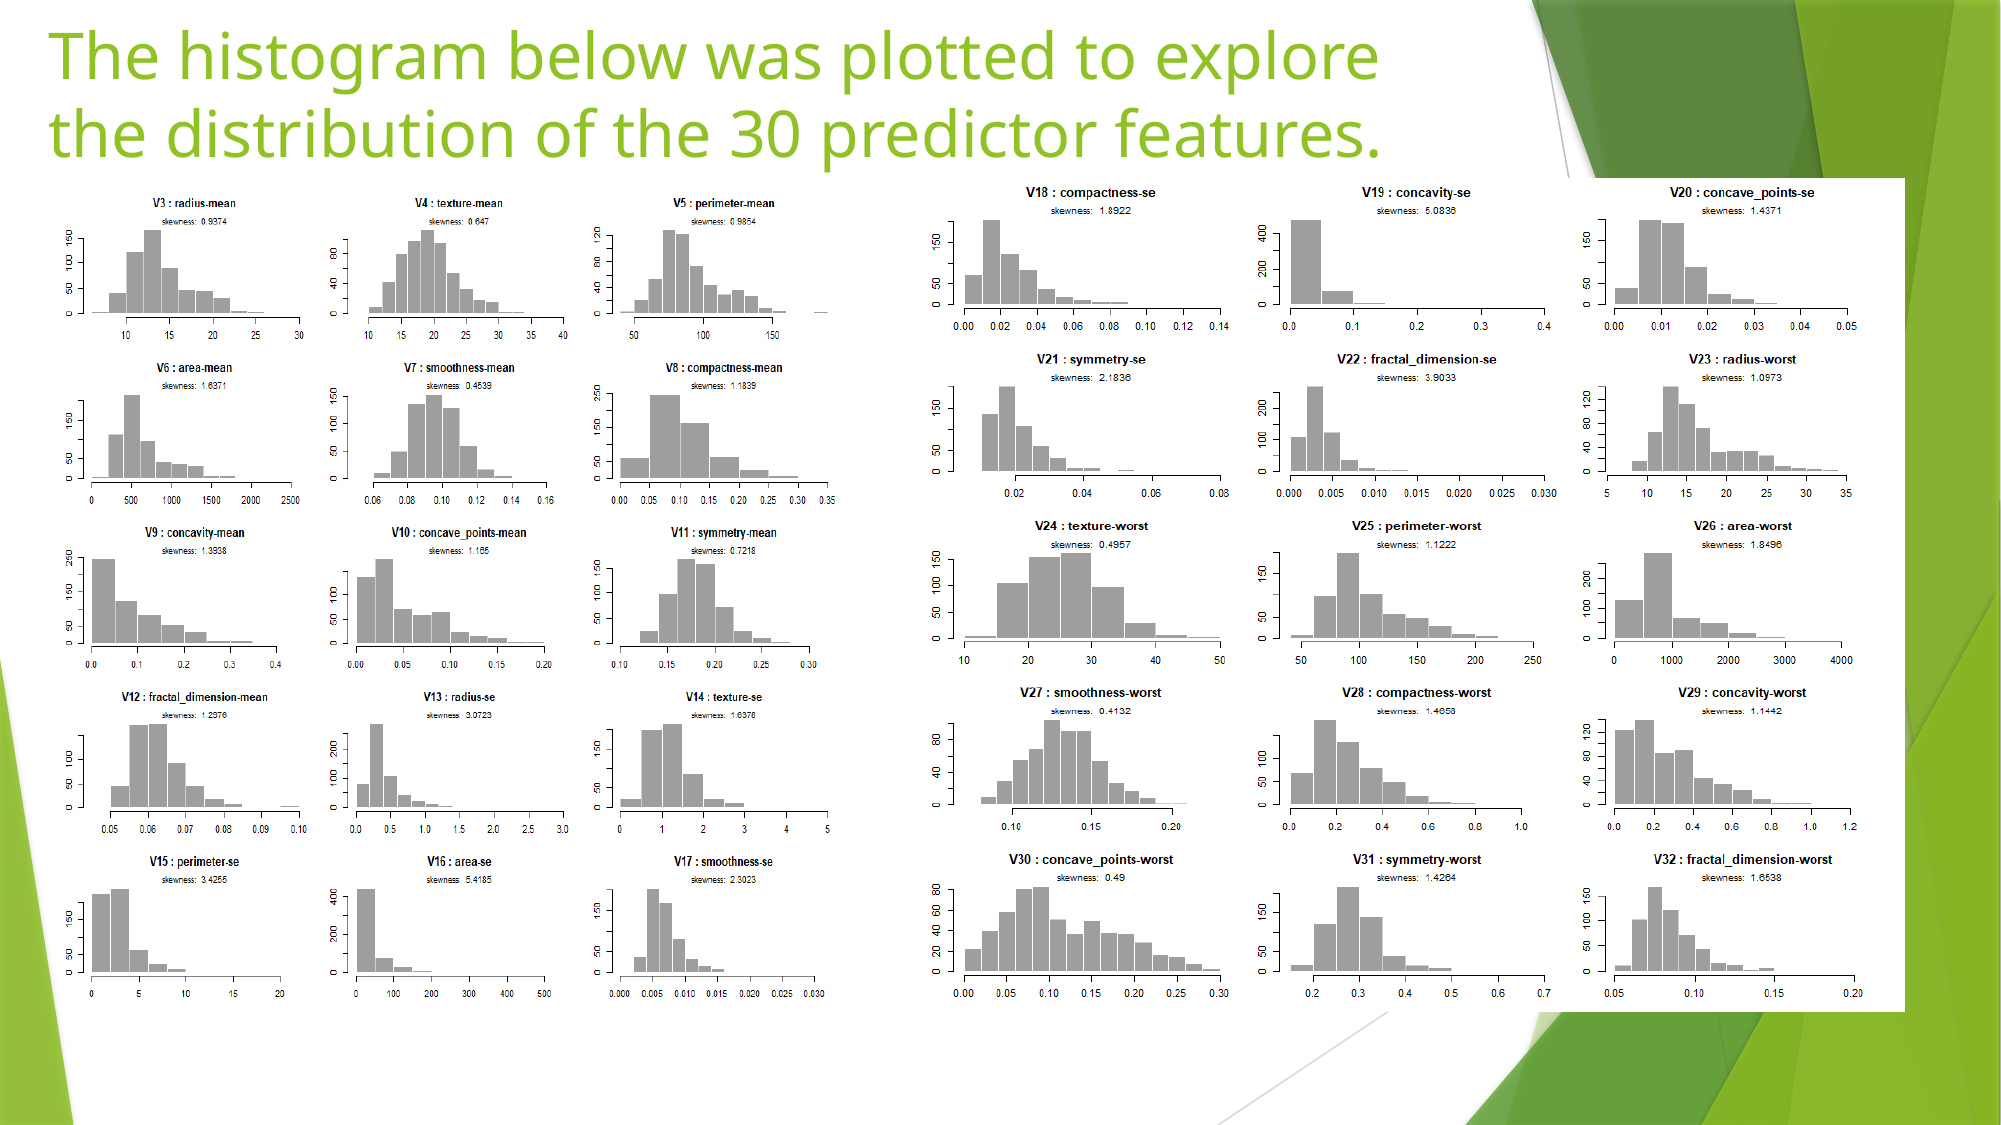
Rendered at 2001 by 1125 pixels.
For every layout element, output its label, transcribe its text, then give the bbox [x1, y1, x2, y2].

picture [929, 178, 1906, 1013]
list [63, 189, 856, 1013]
title The histogram below was plotted to explore the distribution of the 30 predictor features. [33, 7, 1496, 179]
